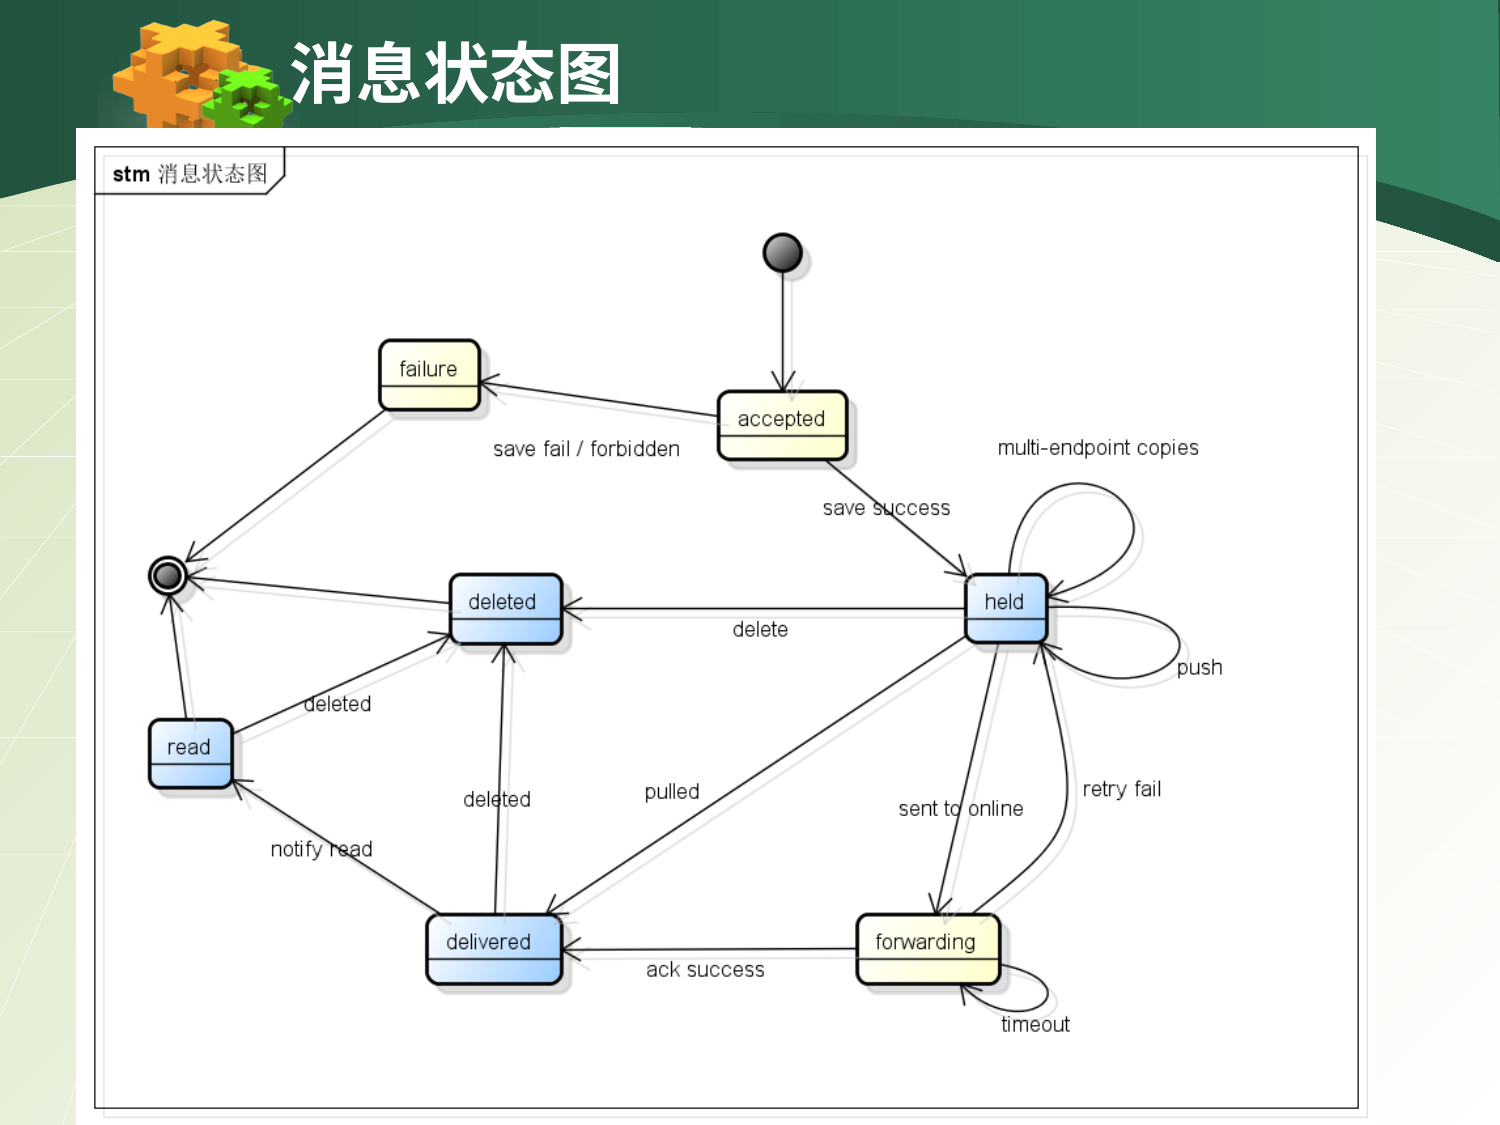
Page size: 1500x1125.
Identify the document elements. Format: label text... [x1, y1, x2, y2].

text_box 消息状态图 [274, 24, 1258, 125]
picture [76, 18, 1377, 1125]
